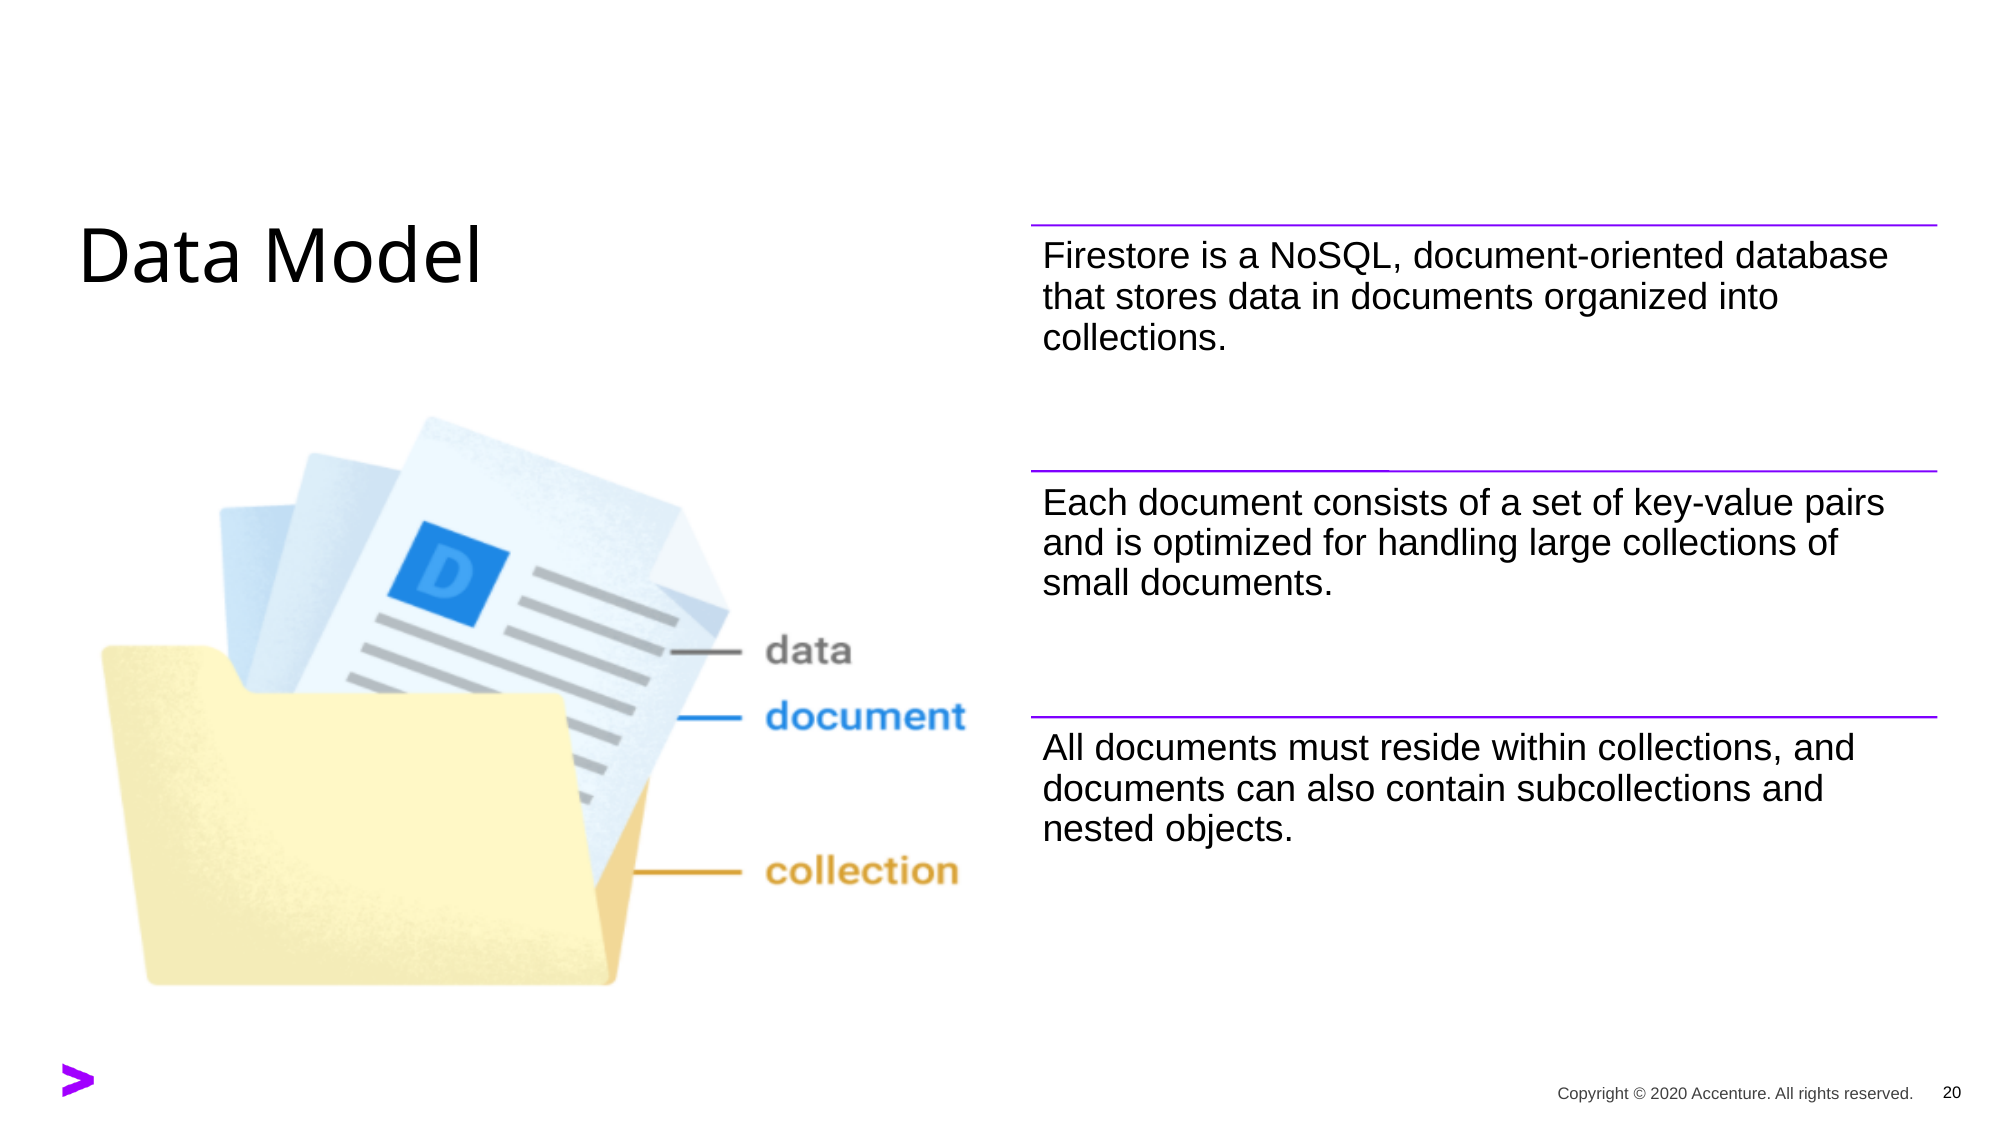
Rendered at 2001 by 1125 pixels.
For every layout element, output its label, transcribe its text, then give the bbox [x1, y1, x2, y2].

slide_number 20 [1921, 1075, 1984, 1110]
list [1031, 224, 1938, 964]
picture [62, 1063, 94, 1097]
picture [46, 392, 985, 998]
title Data Model [62, 224, 969, 392]
